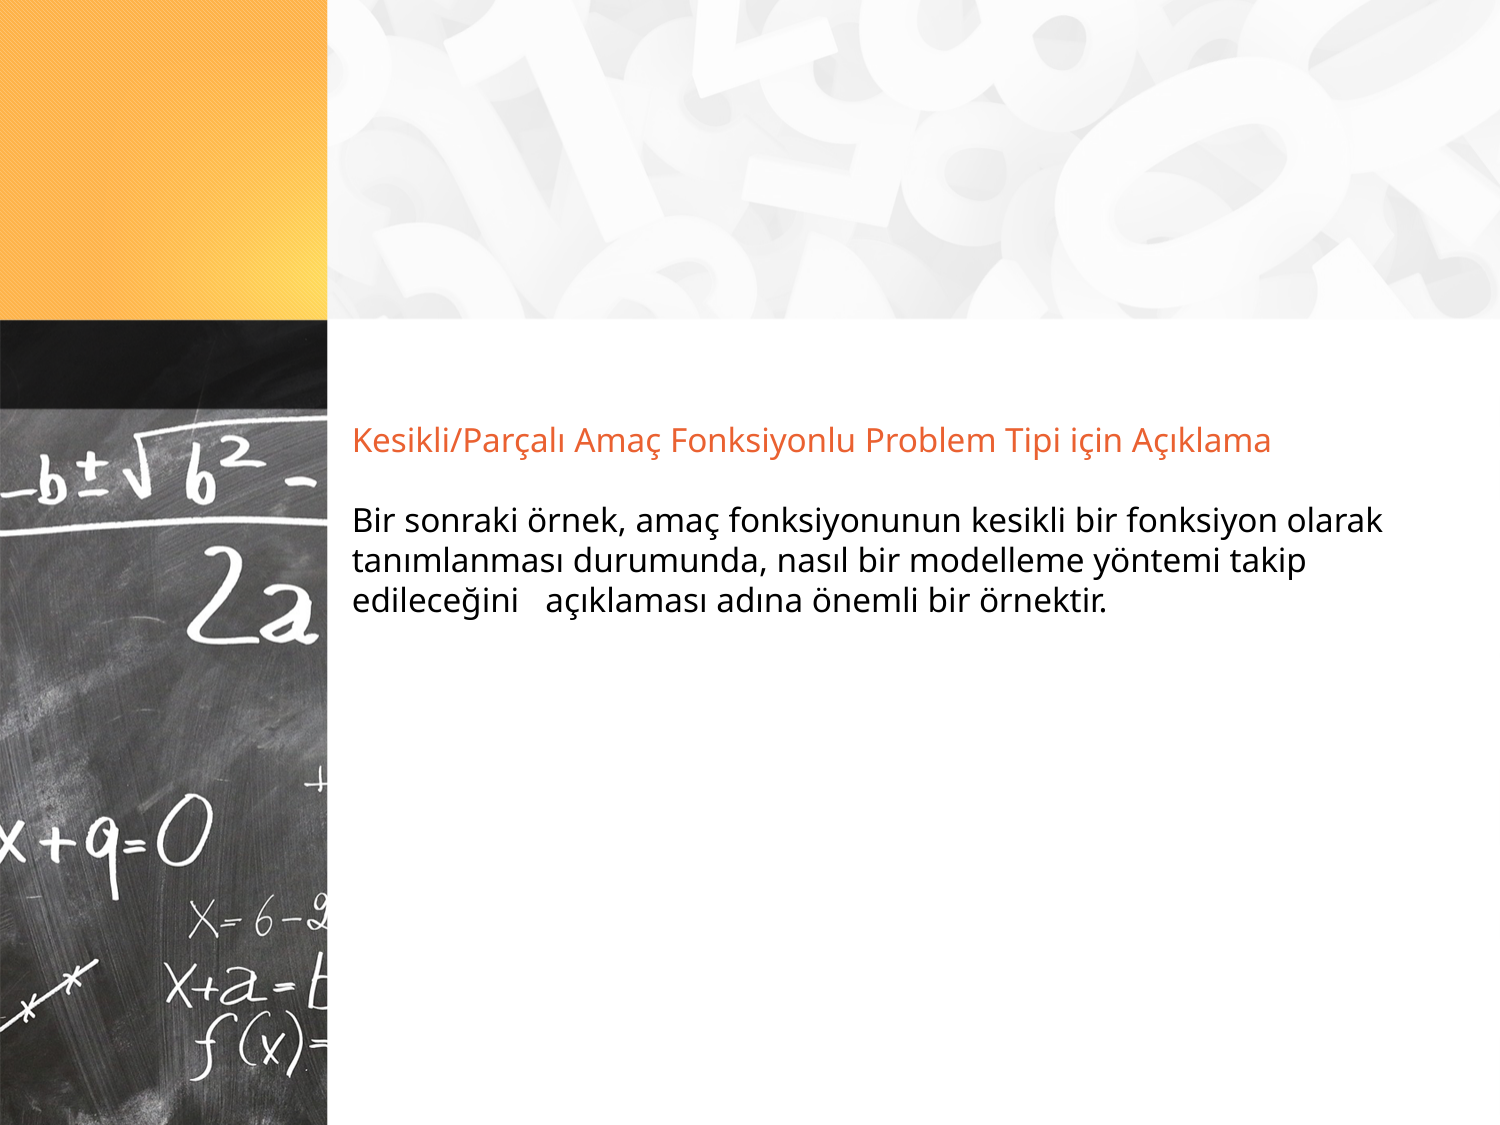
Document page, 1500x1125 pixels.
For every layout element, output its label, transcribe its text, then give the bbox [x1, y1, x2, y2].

picture [0, 0, 1500, 1125]
title Kesikli/Parçalı Amaç Fonksiyonlu Problem Tipi için Açıklama Bir sonraki örnek, amaç fonksiyonunun kesikli bir fonksiyon olarak tanımlanması durumunda, nasıl bir modelleme yöntemi takip edileceğini açıklaması adına önemli bir örnektir. [336, 408, 1495, 670]
